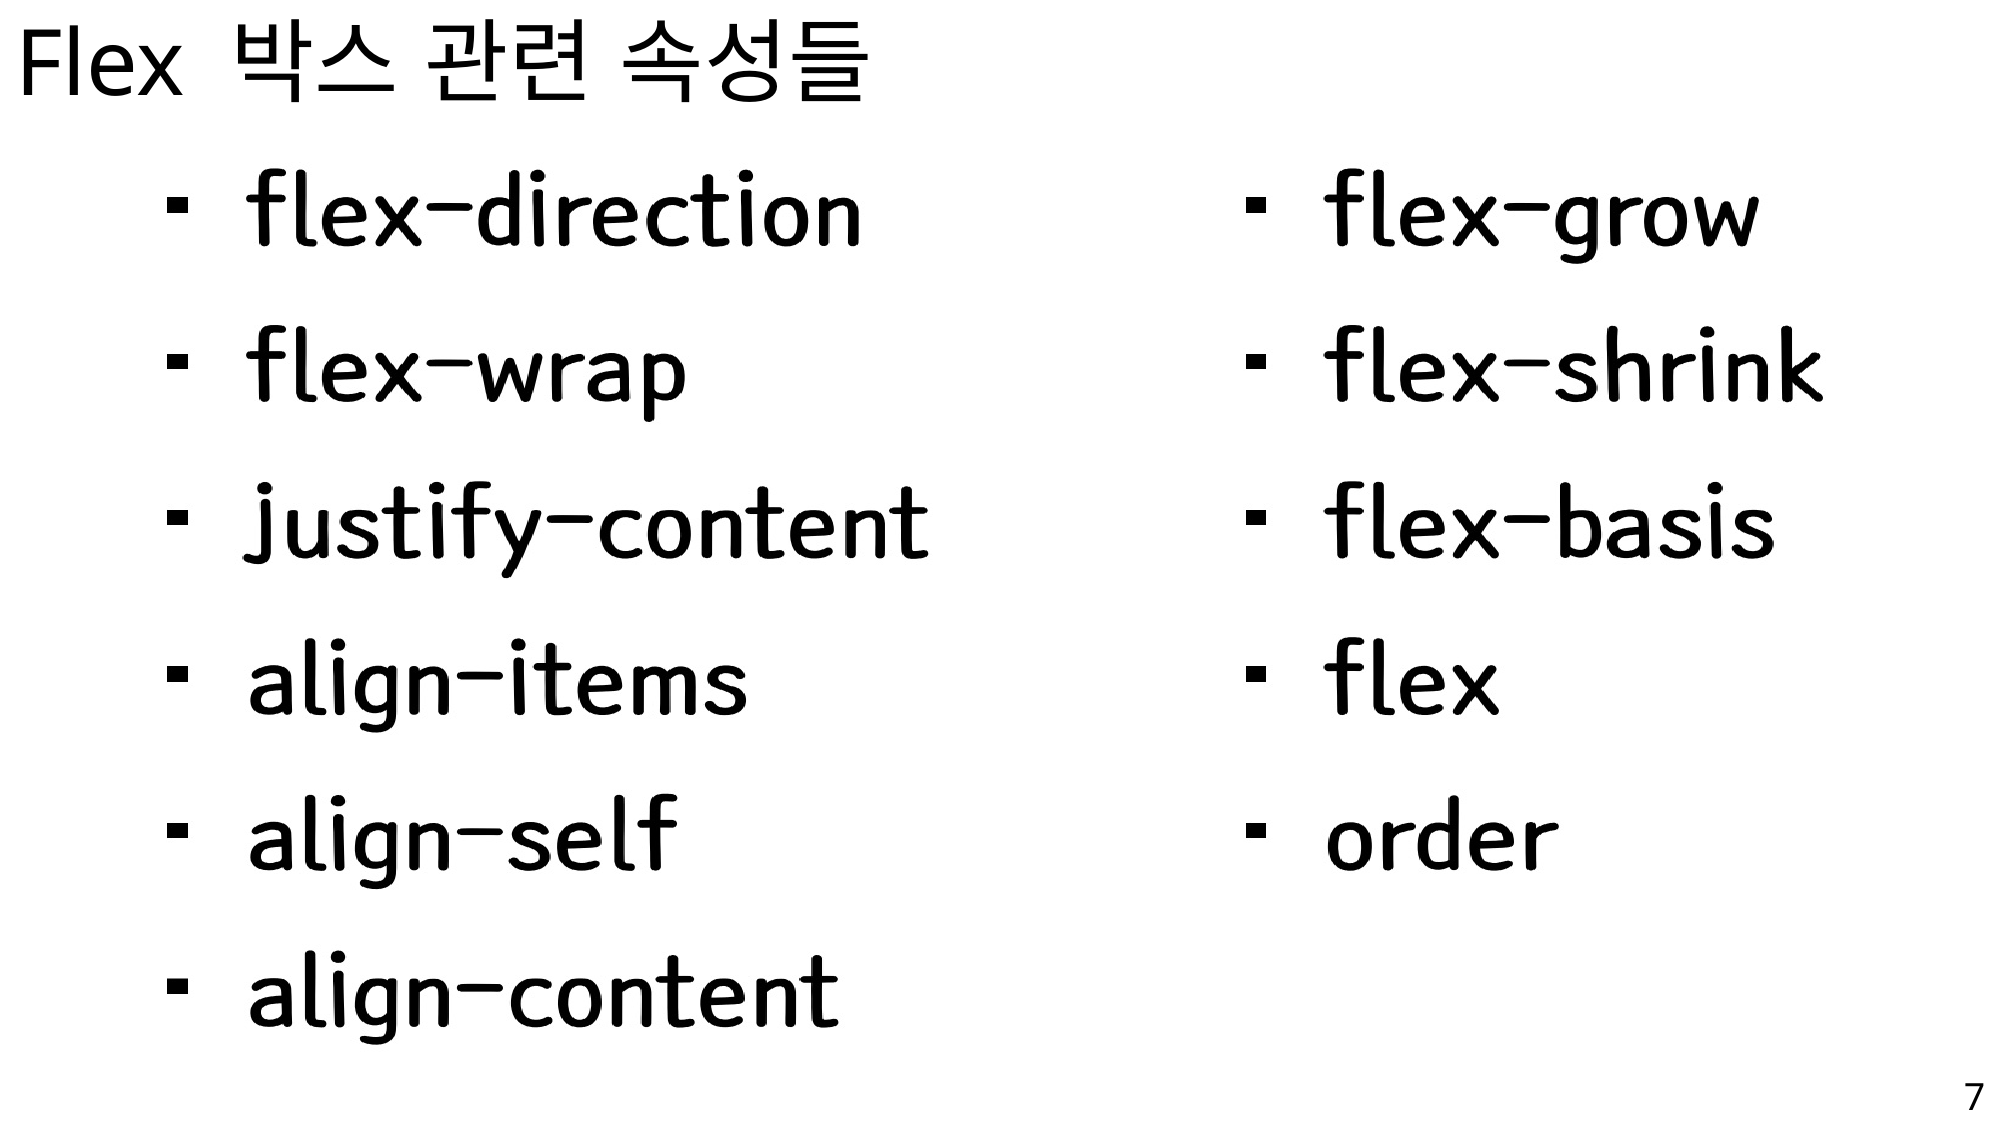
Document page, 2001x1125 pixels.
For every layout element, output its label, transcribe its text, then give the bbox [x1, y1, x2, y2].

title Flex 박스 관련 속성들 [0, 0, 2000, 132]
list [147, 131, 1853, 1066]
slide_number 7 [1550, 1065, 2000, 1125]
